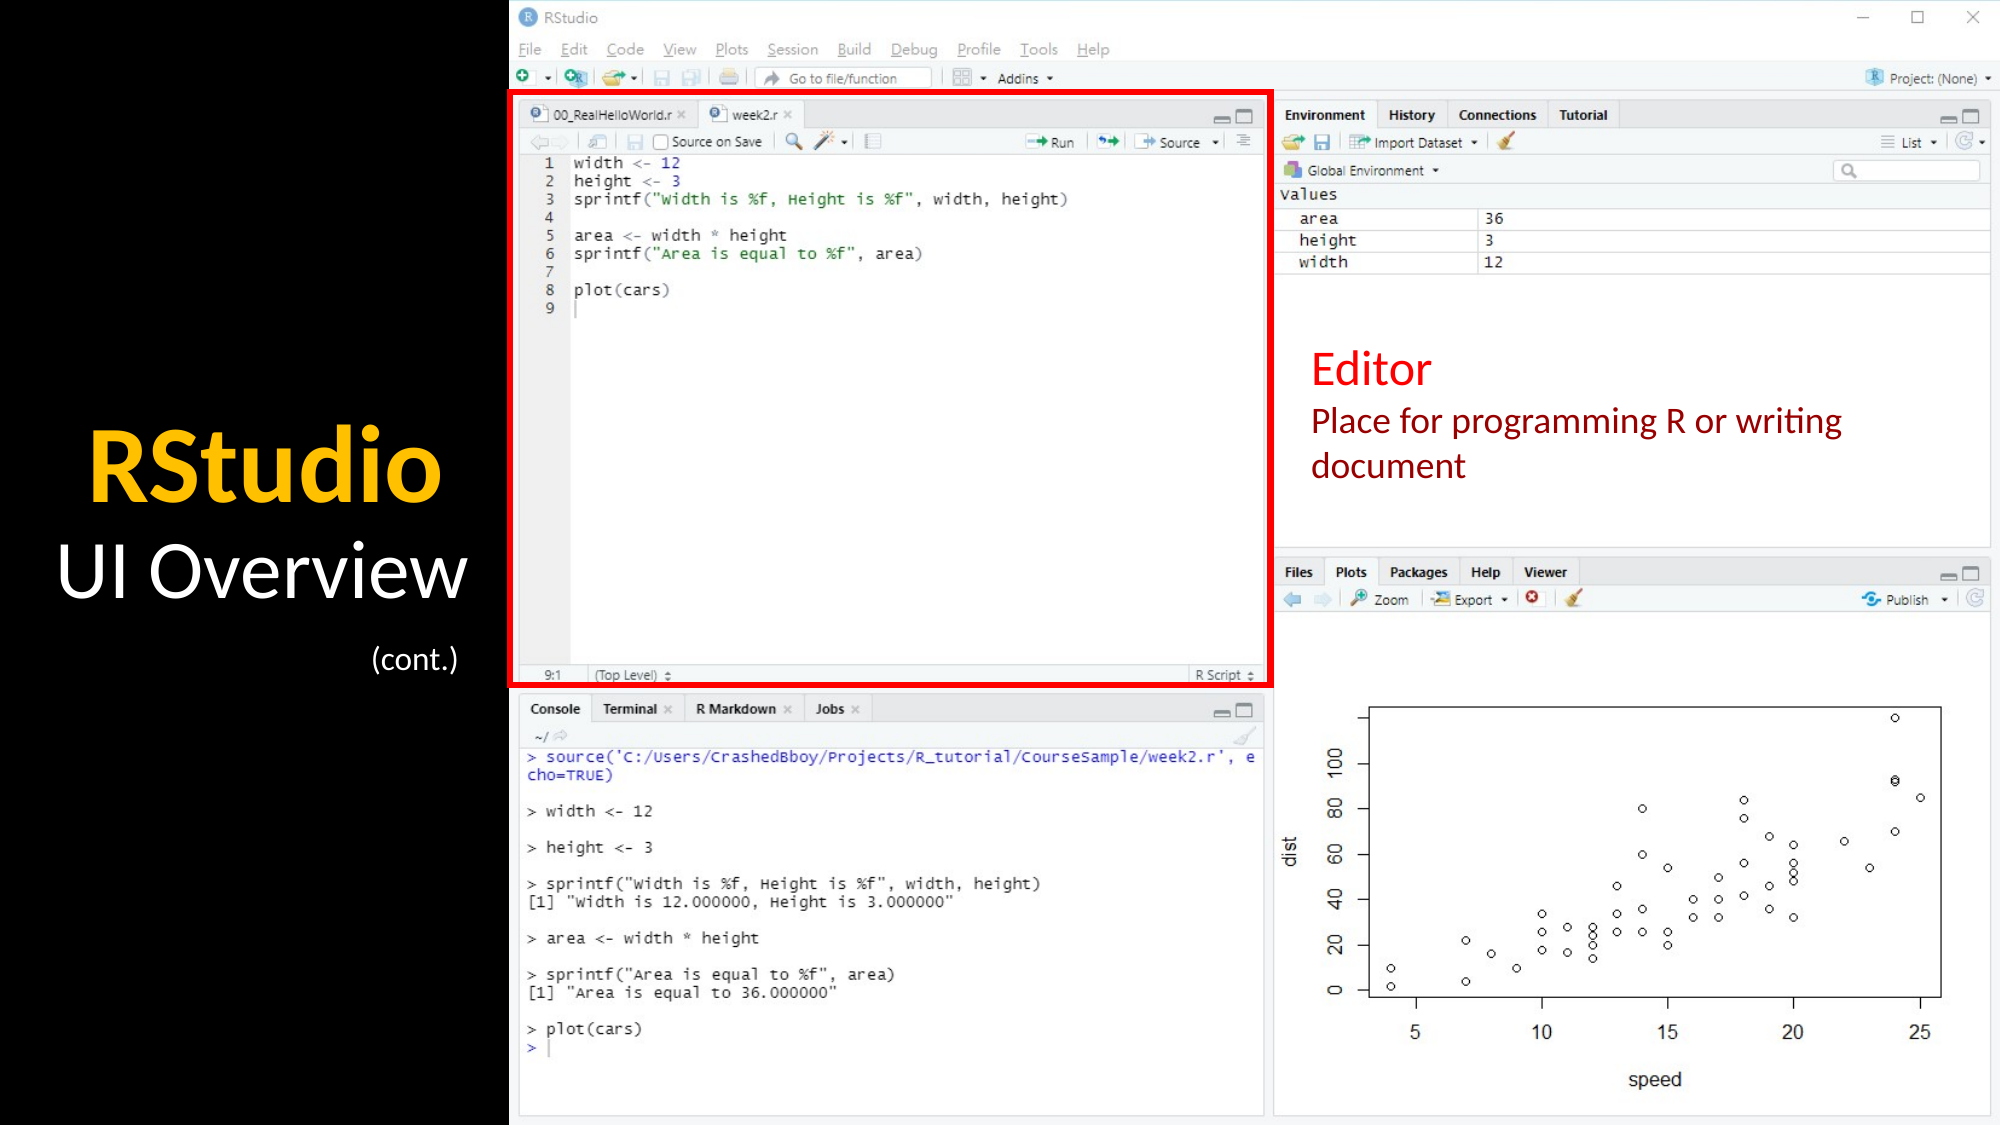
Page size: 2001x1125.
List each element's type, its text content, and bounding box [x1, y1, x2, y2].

title RStudio UI Overview [0, 328, 485, 696]
text_box (cont.) [184, 629, 474, 685]
picture [509, 0, 2000, 1125]
